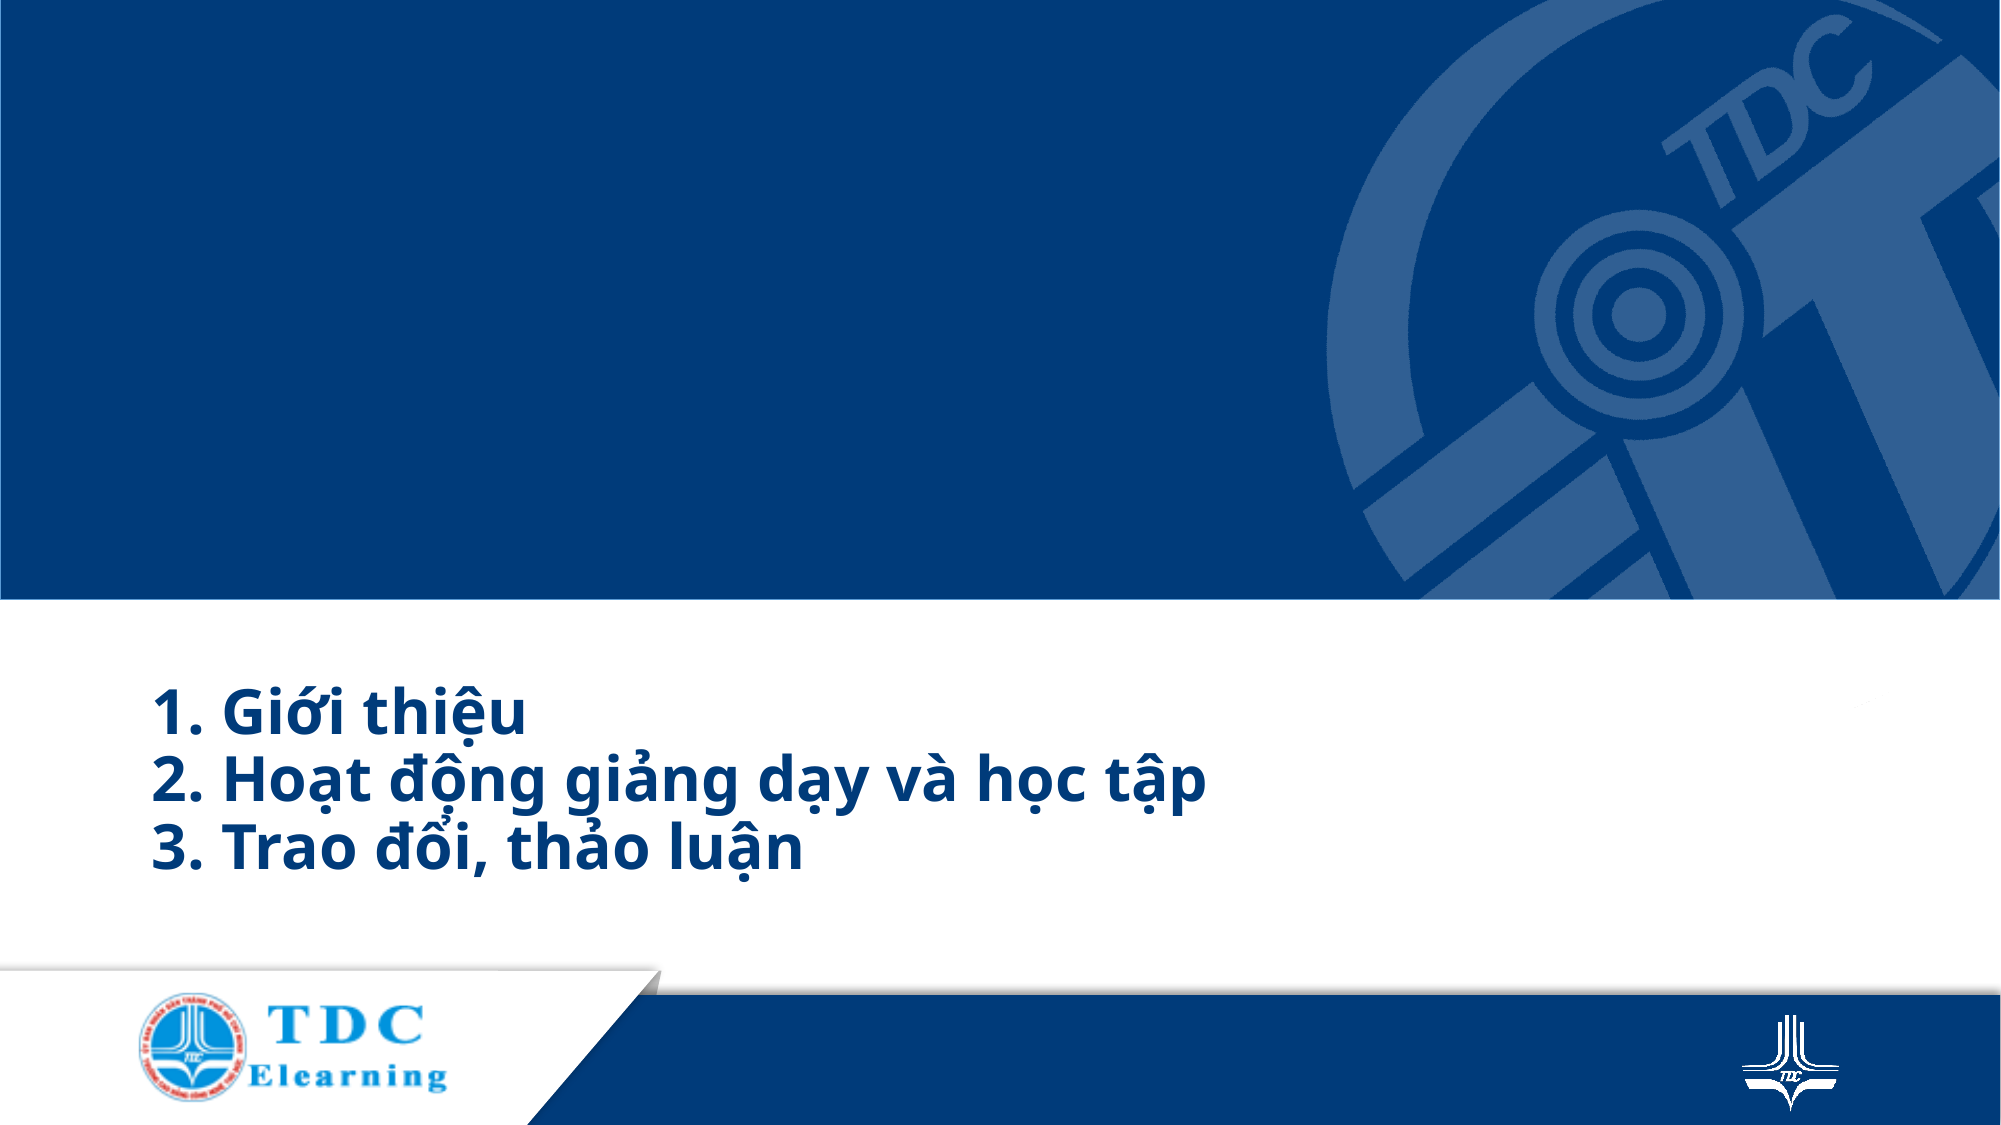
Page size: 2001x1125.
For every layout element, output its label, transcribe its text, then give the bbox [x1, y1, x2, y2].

picture [1742, 1015, 1839, 1112]
picture [137, 991, 450, 1107]
title 1. Giới thiệu 2. Hoạt động giảng dạy và học tập 3. Trao đổi, thảo luận [136, 635, 1862, 928]
